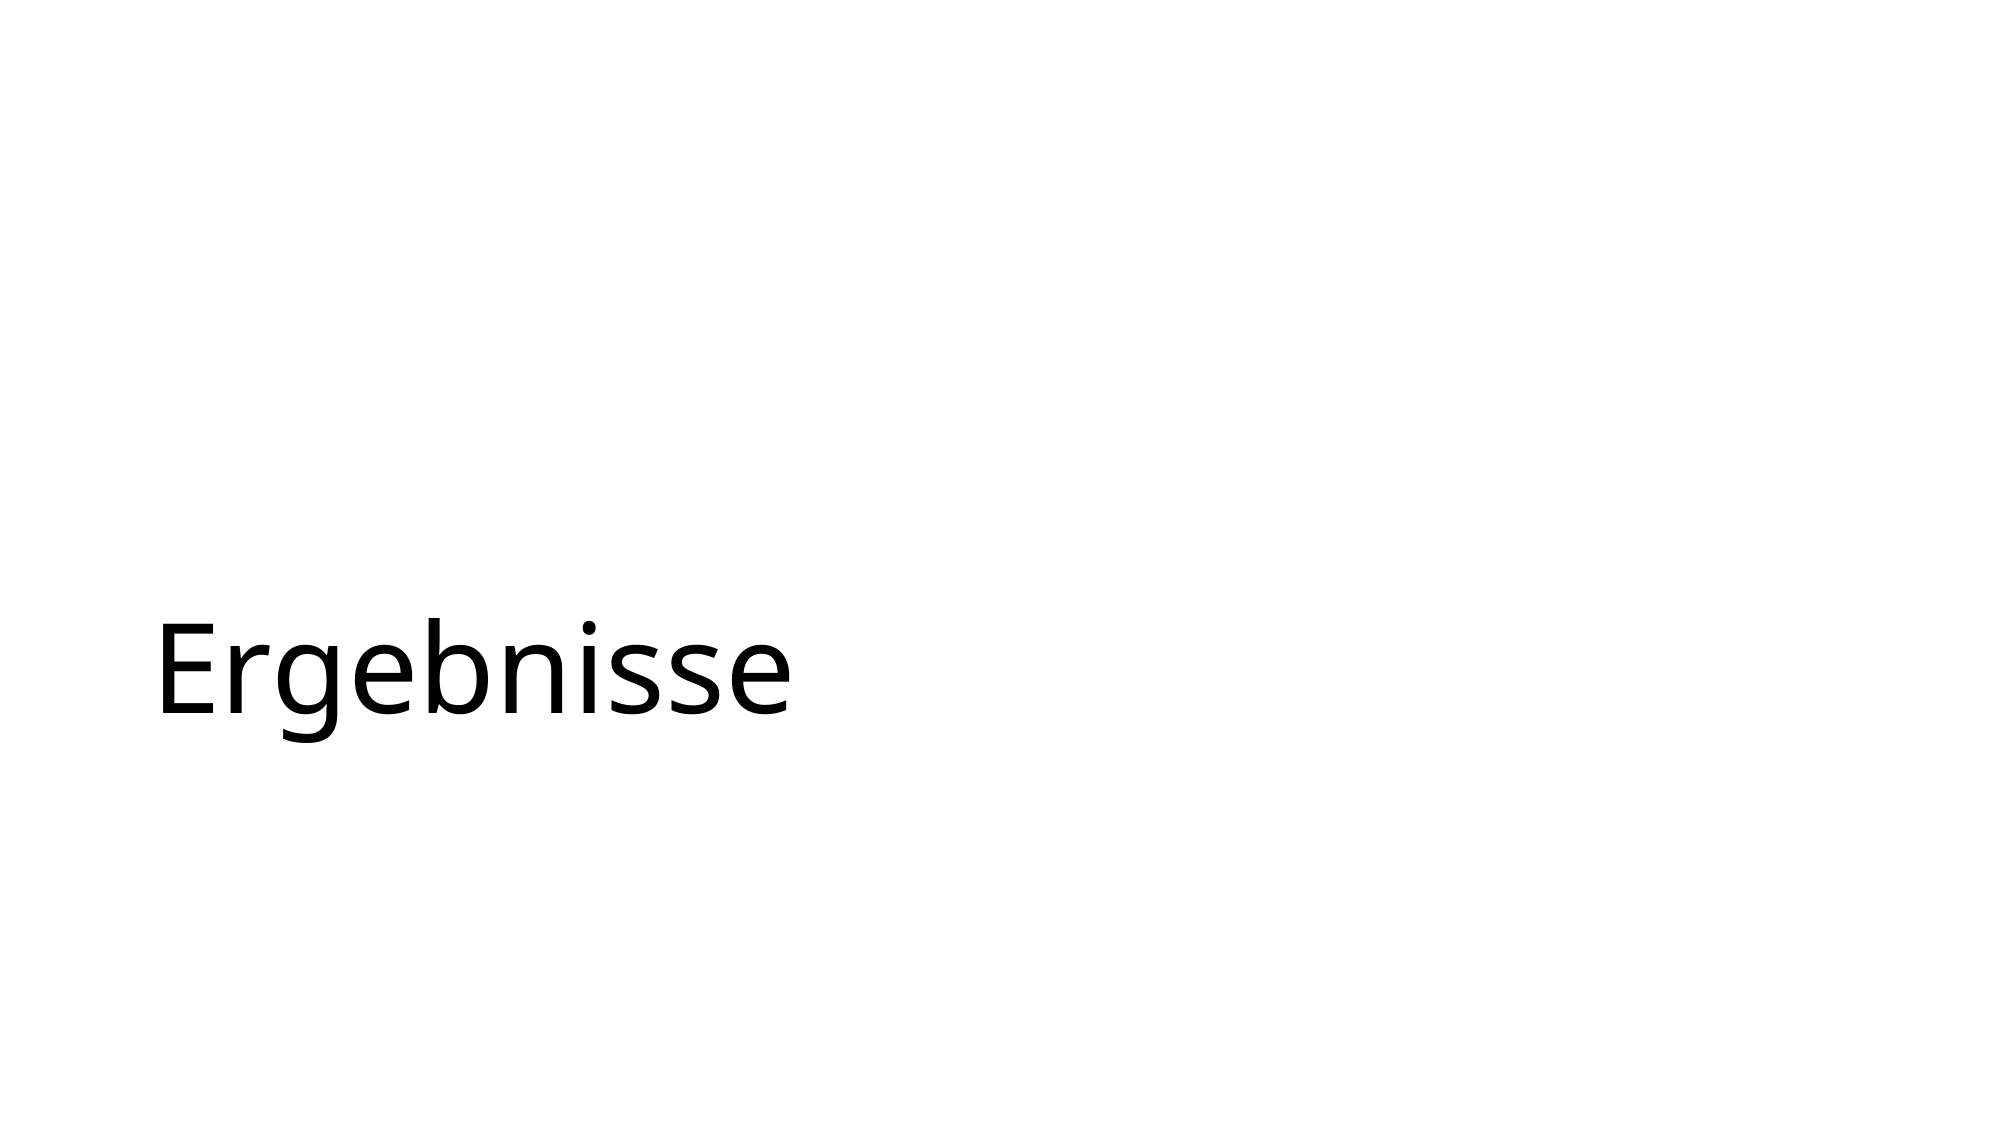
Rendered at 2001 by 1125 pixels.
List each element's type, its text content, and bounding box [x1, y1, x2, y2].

title Ergebnisse [136, 280, 1862, 749]
